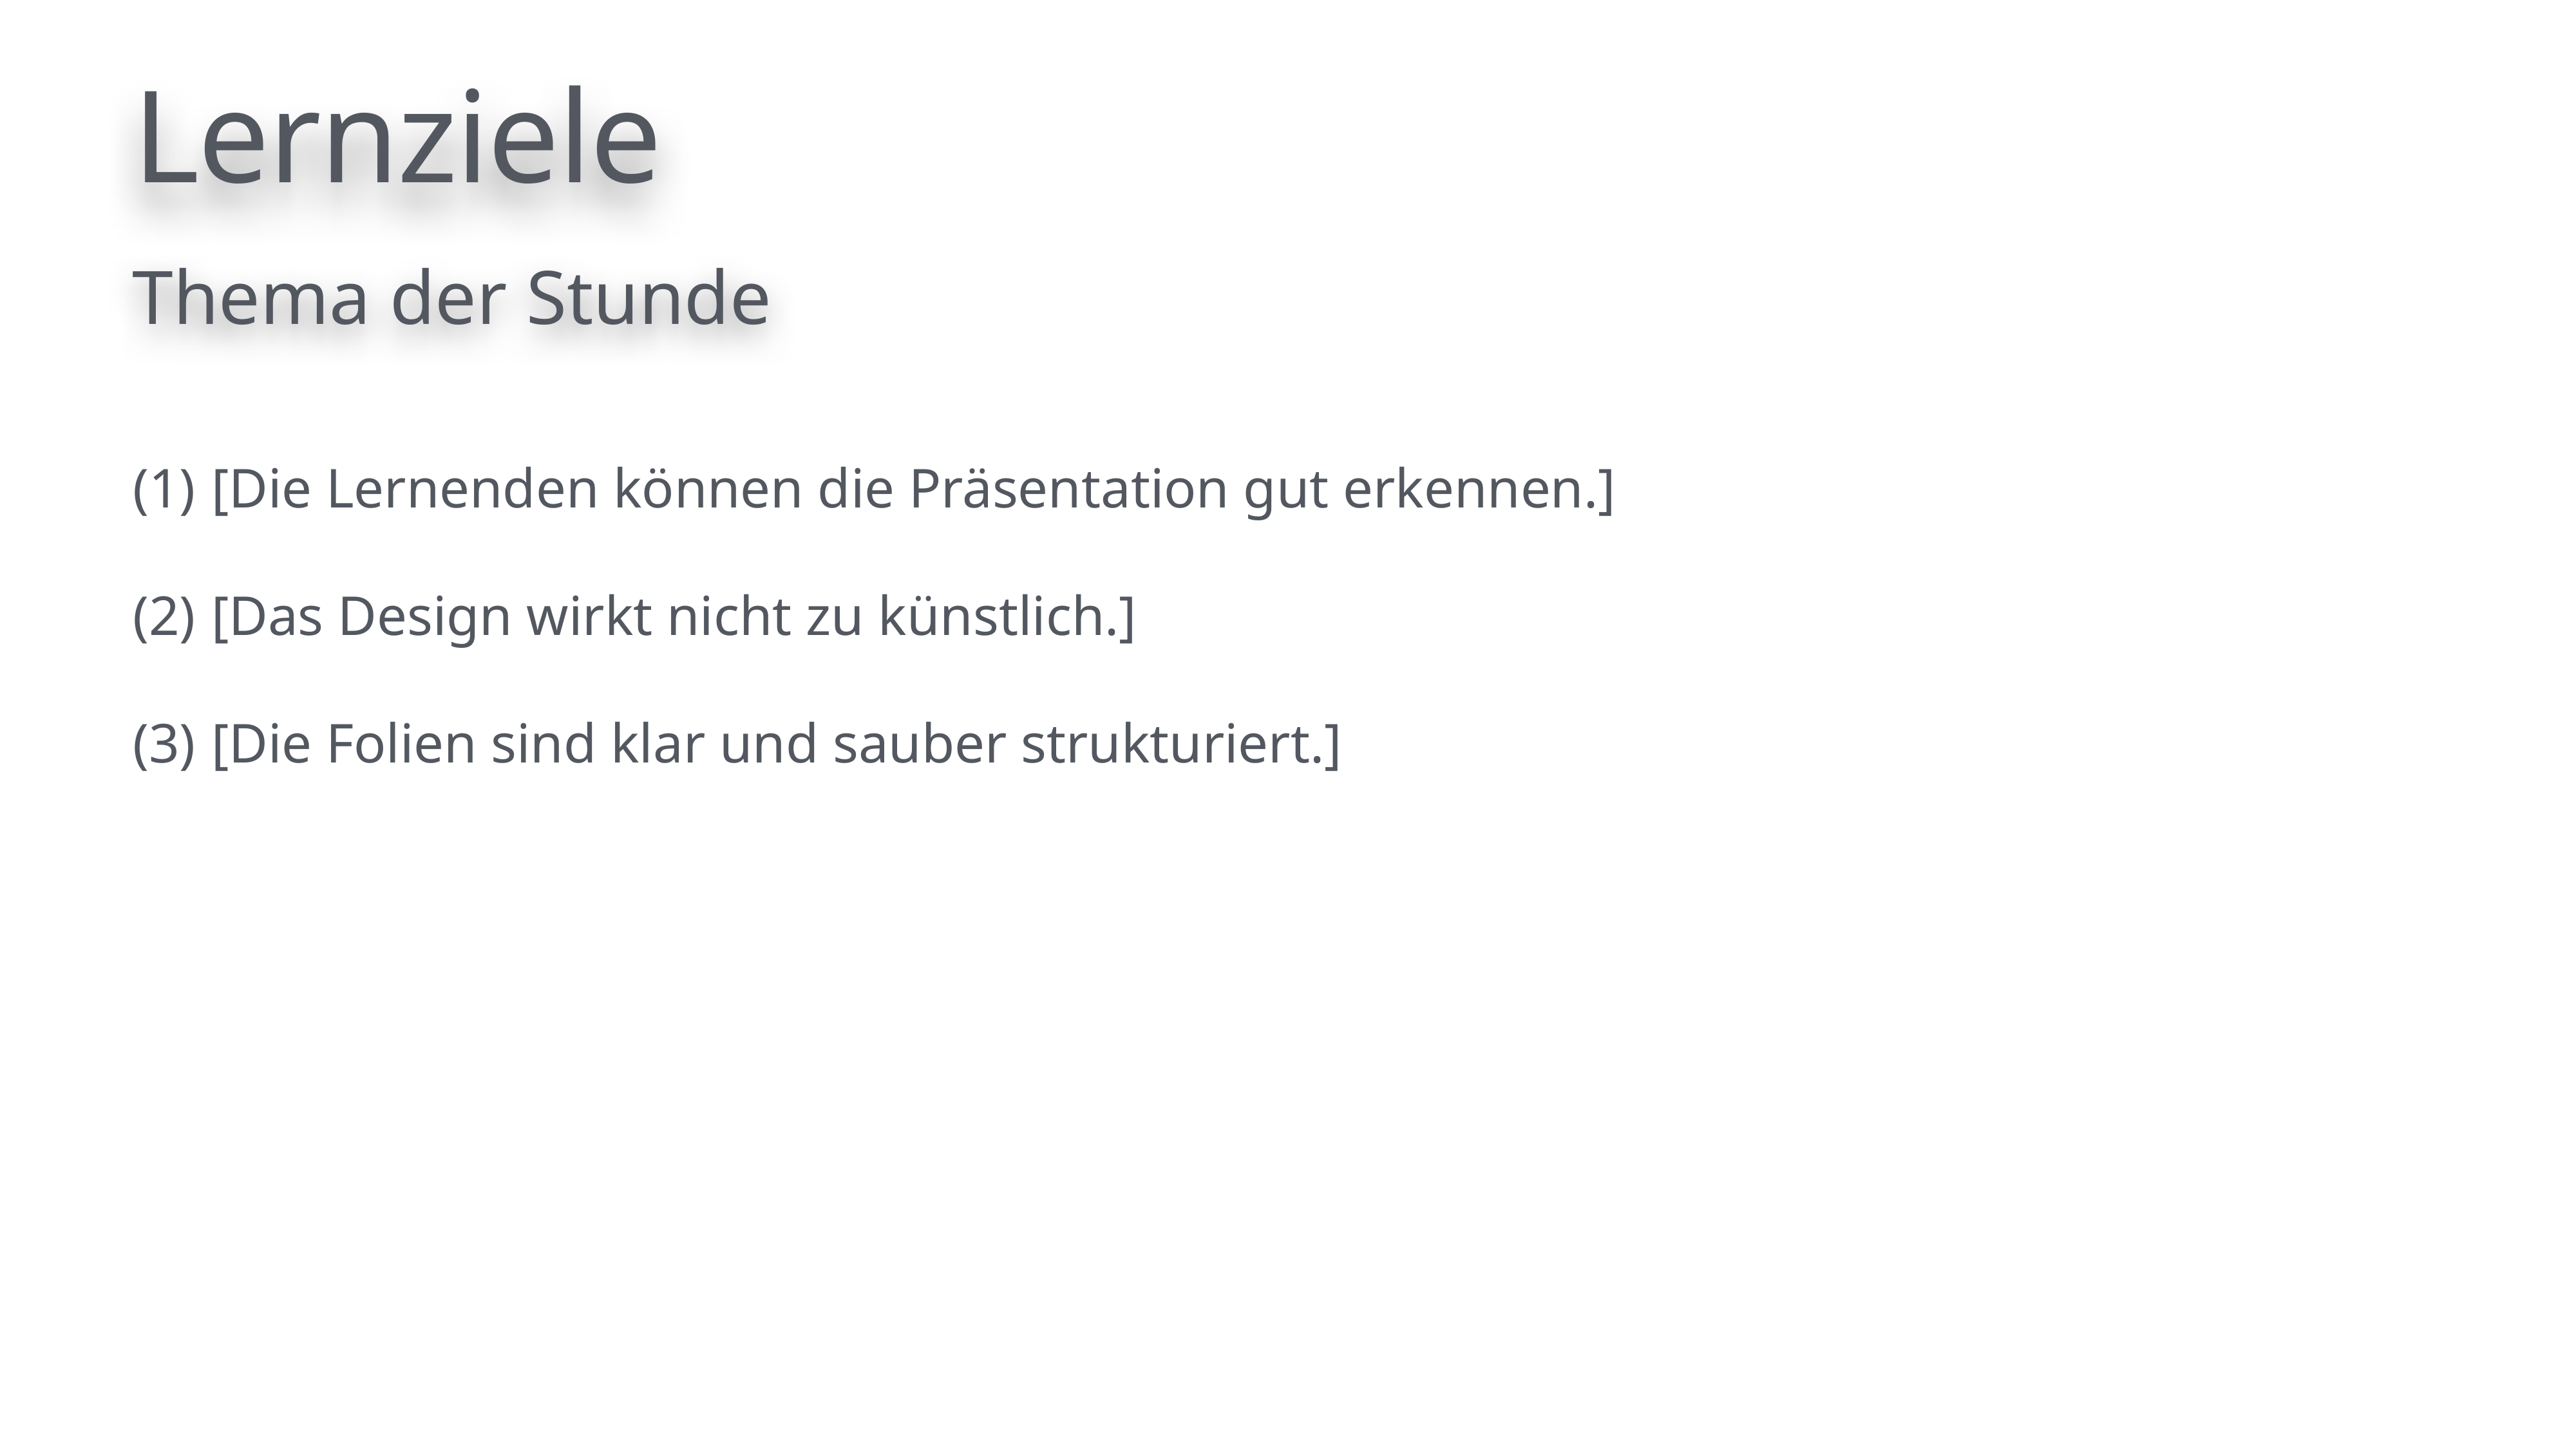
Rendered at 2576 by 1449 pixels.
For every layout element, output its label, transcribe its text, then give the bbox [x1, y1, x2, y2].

title Lernziele [127, 66, 2449, 246]
list [Die Lernenden können die Präsentation gut erkennen.] [Das Design wirkt nicht zu künstlich.] [Die Folien sind klar und sauber strukturiert.] [127, 448, 2449, 1146]
list Thema der Stunde [127, 297, 2449, 352]
